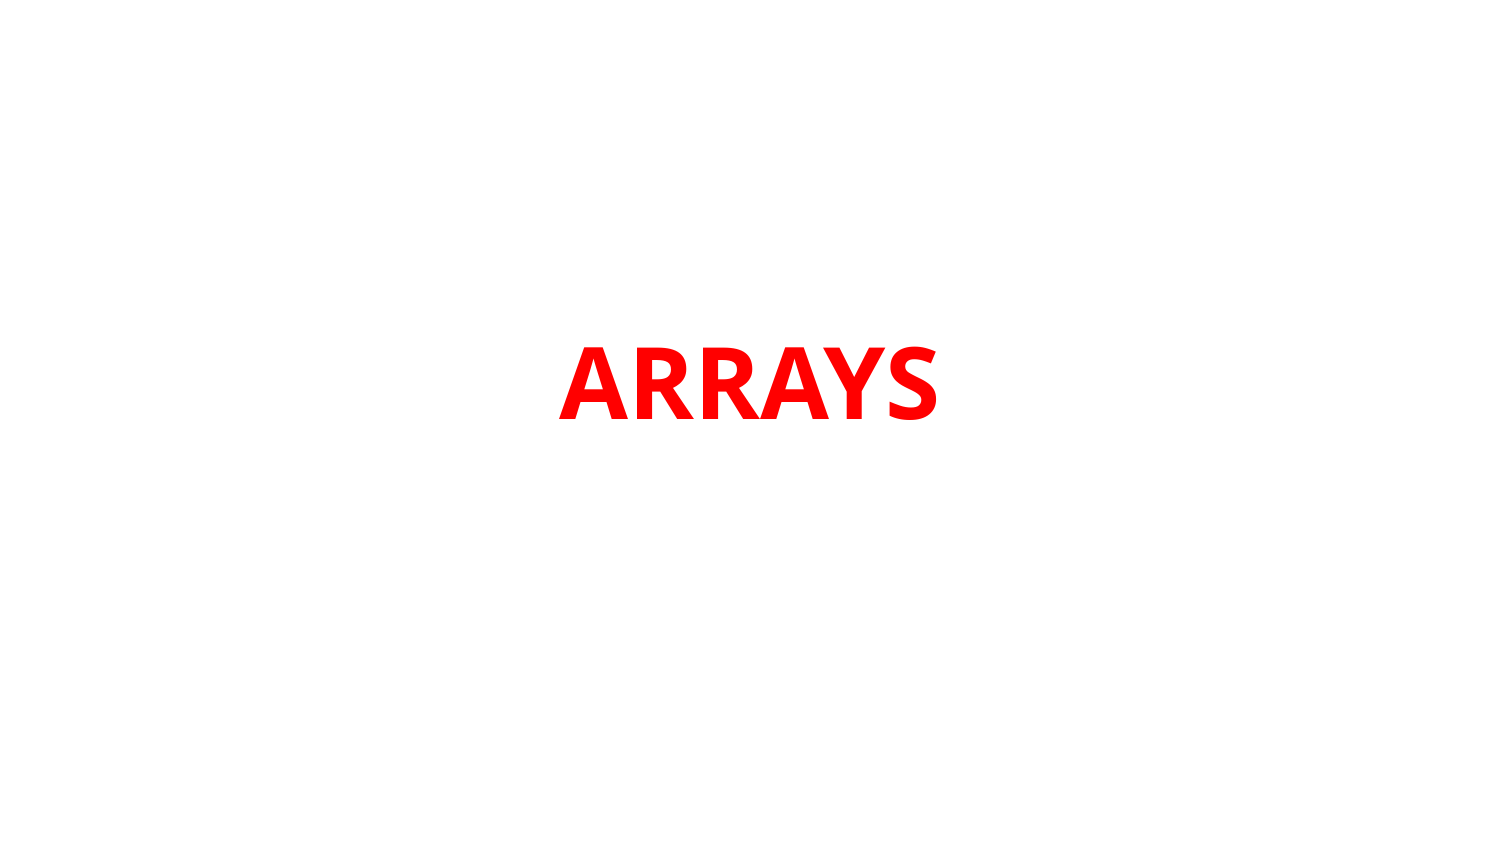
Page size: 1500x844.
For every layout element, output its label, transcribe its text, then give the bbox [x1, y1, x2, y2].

title ARRAYS [51, 244, 1449, 481]
